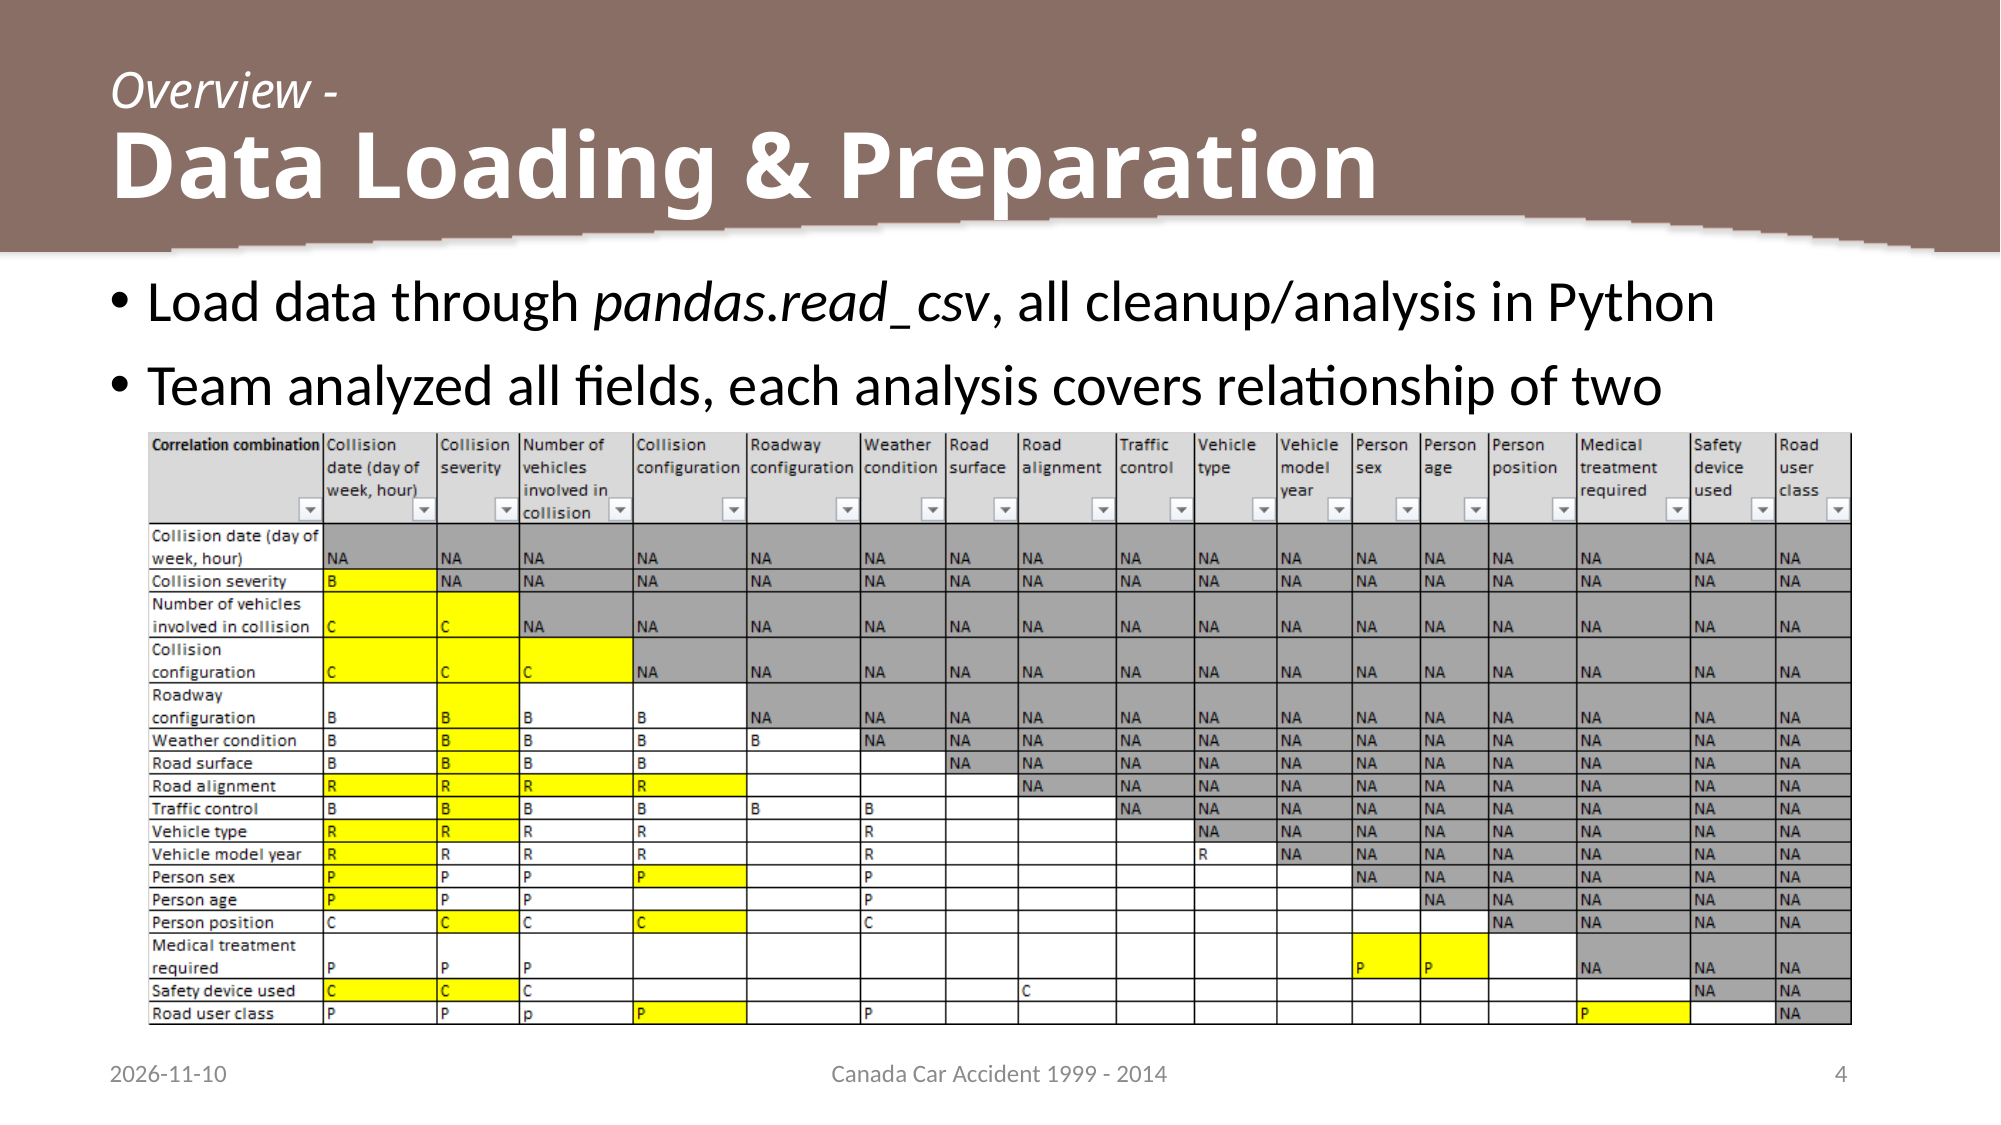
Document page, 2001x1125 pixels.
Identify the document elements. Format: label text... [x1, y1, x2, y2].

slide_number 4 [1412, 1042, 1863, 1103]
title Overview - Data Loading & Preparation [94, 35, 1867, 248]
footer Canada Car Accident 1999 - 2014 [662, 1042, 1338, 1103]
list Load data through pandas.read_csv, all cleanup/analysis in Python Team analyzed all fields, each analysis covers relationship of two [94, 264, 1872, 978]
picture [148, 432, 1852, 1025]
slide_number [94, 1042, 558, 1103]
